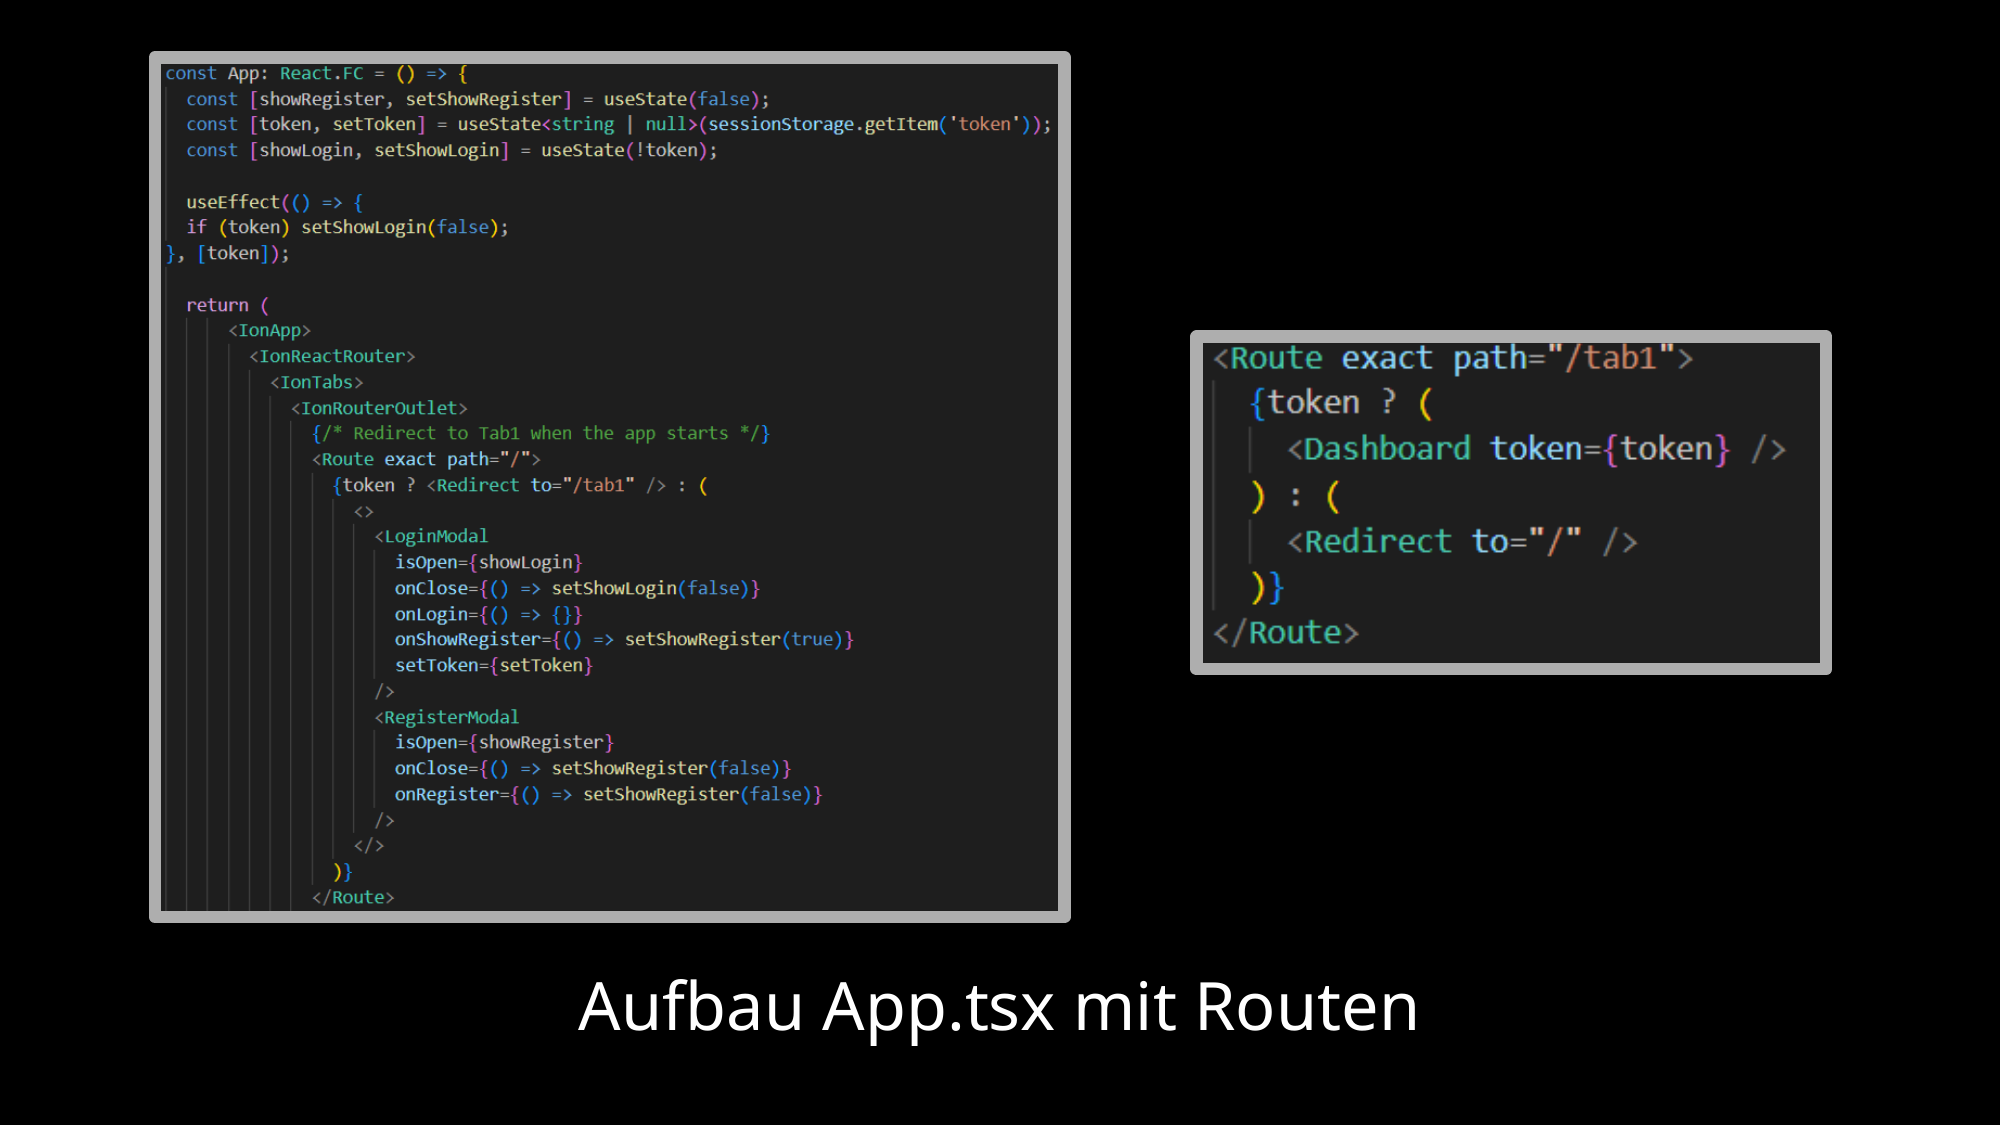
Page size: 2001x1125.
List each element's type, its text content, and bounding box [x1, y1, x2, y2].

picture [1202, 342, 1821, 664]
title Aufbau App.tsx mit Routen [105, 956, 1895, 1062]
picture [160, 63, 1059, 912]
